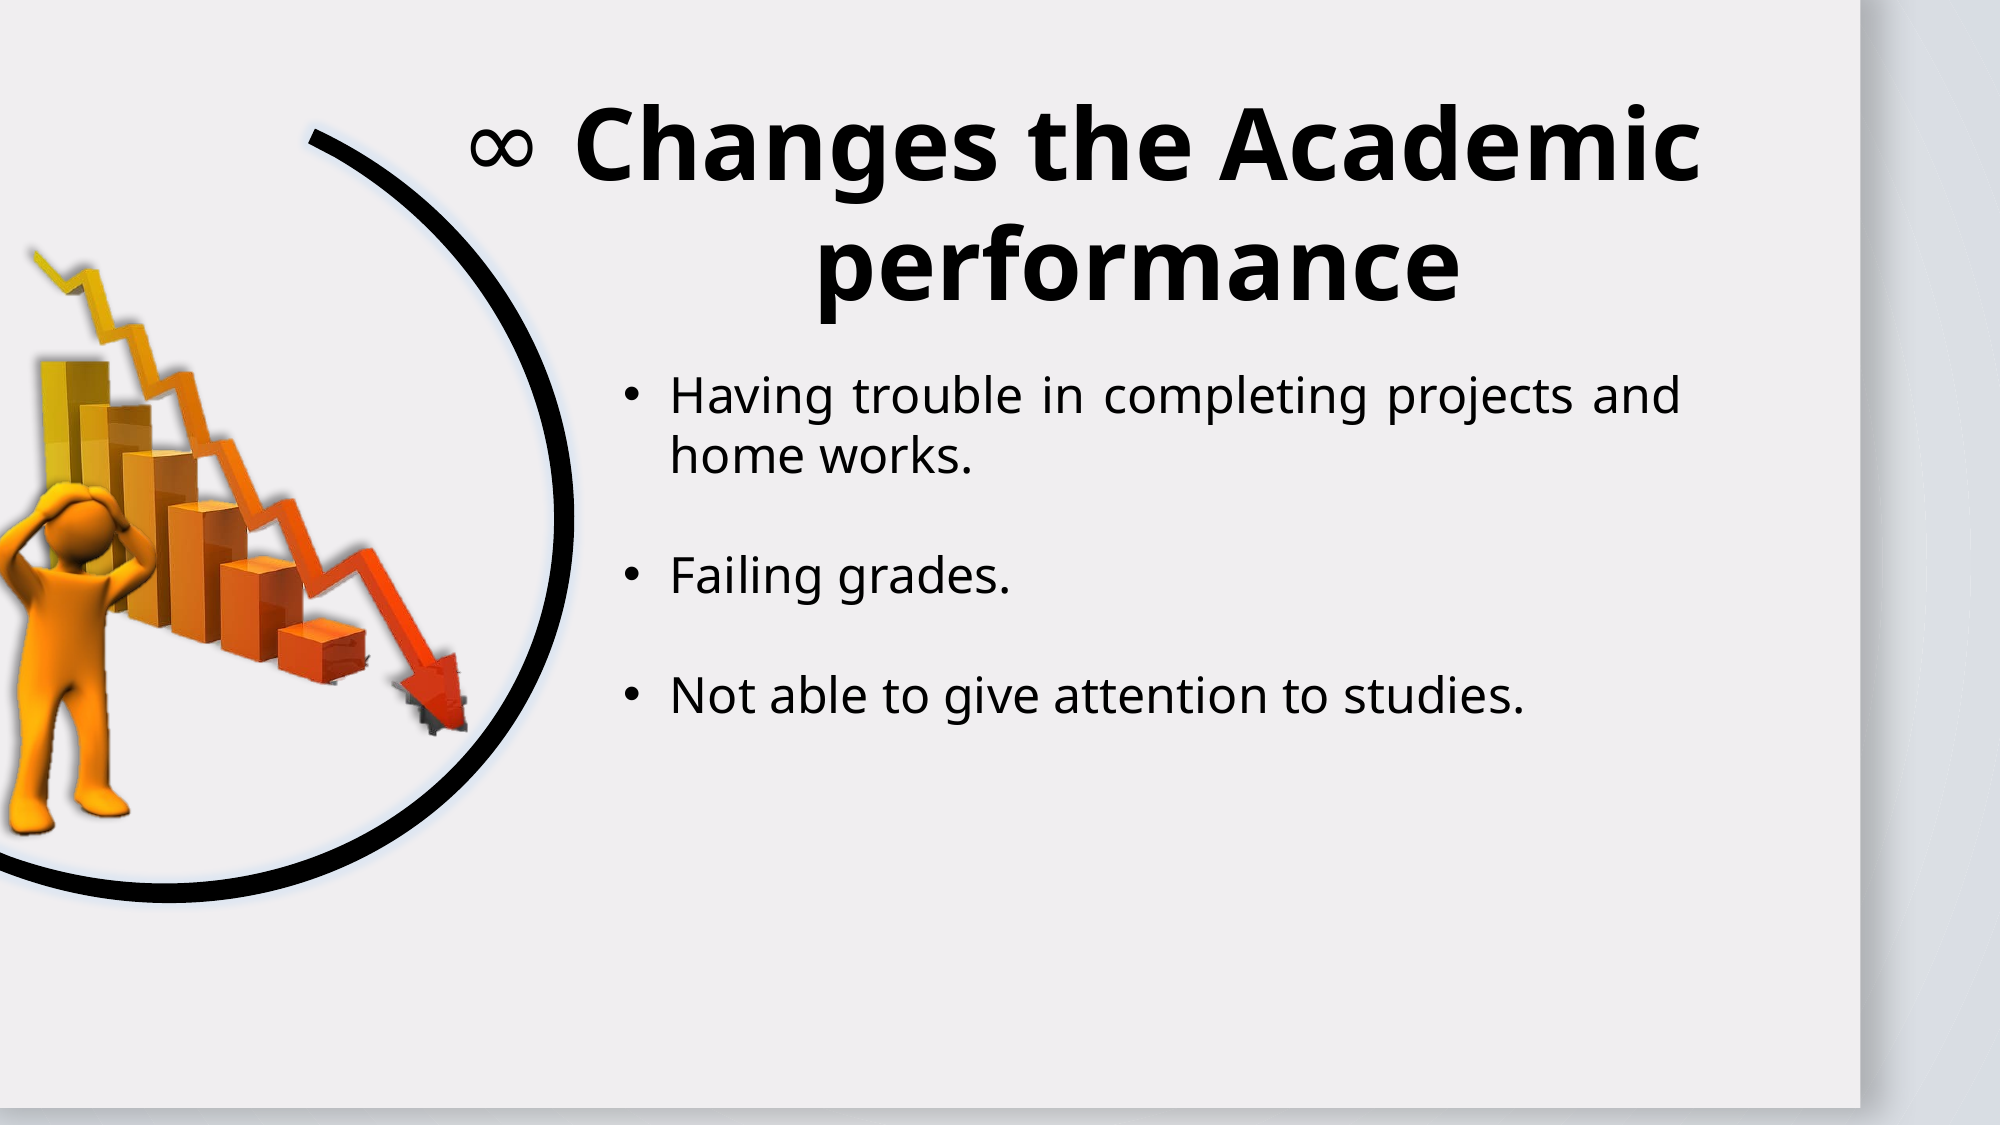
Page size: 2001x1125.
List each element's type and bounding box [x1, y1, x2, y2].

text_box [0, 0, 1861, 1108]
picture [0, 247, 630, 863]
text_box [350, 72, 1814, 856]
